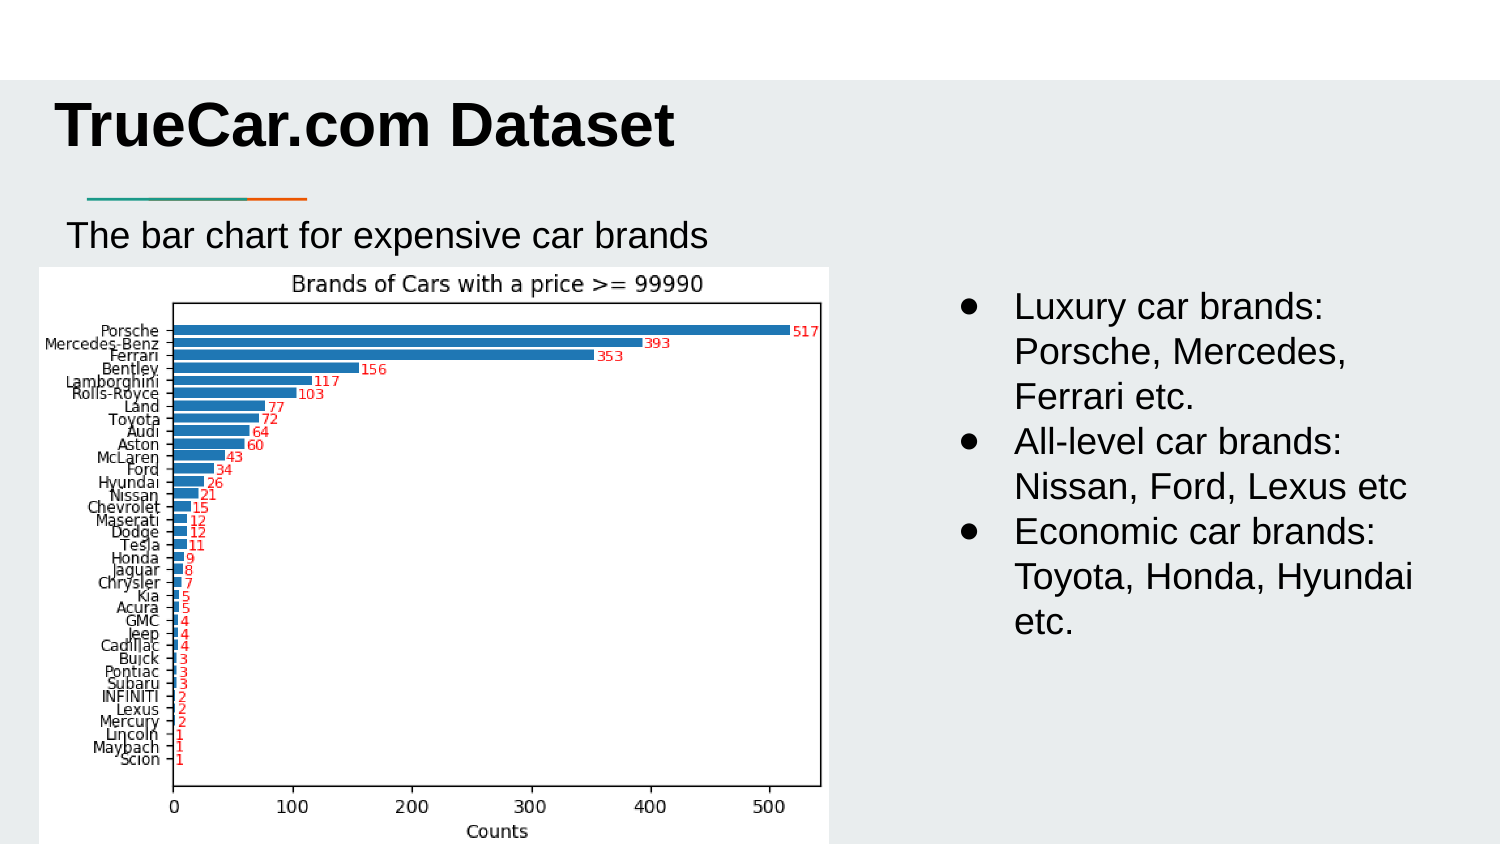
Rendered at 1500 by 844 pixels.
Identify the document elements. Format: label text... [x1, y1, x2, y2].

picture [38, 267, 829, 844]
text_box [993, 243, 1482, 691]
text_box Luxury car brands: Porsche, Mercedes, Ferrari etc. All-level car brands: Nissan, Ford, Lexus etc Economic car brands: Toyota, Honda, Hyundai etc. [924, 267, 1449, 723]
title The bar chart for expensive car brands [51, 196, 1449, 323]
title TrueCar.com Dataset [39, 69, 1437, 196]
